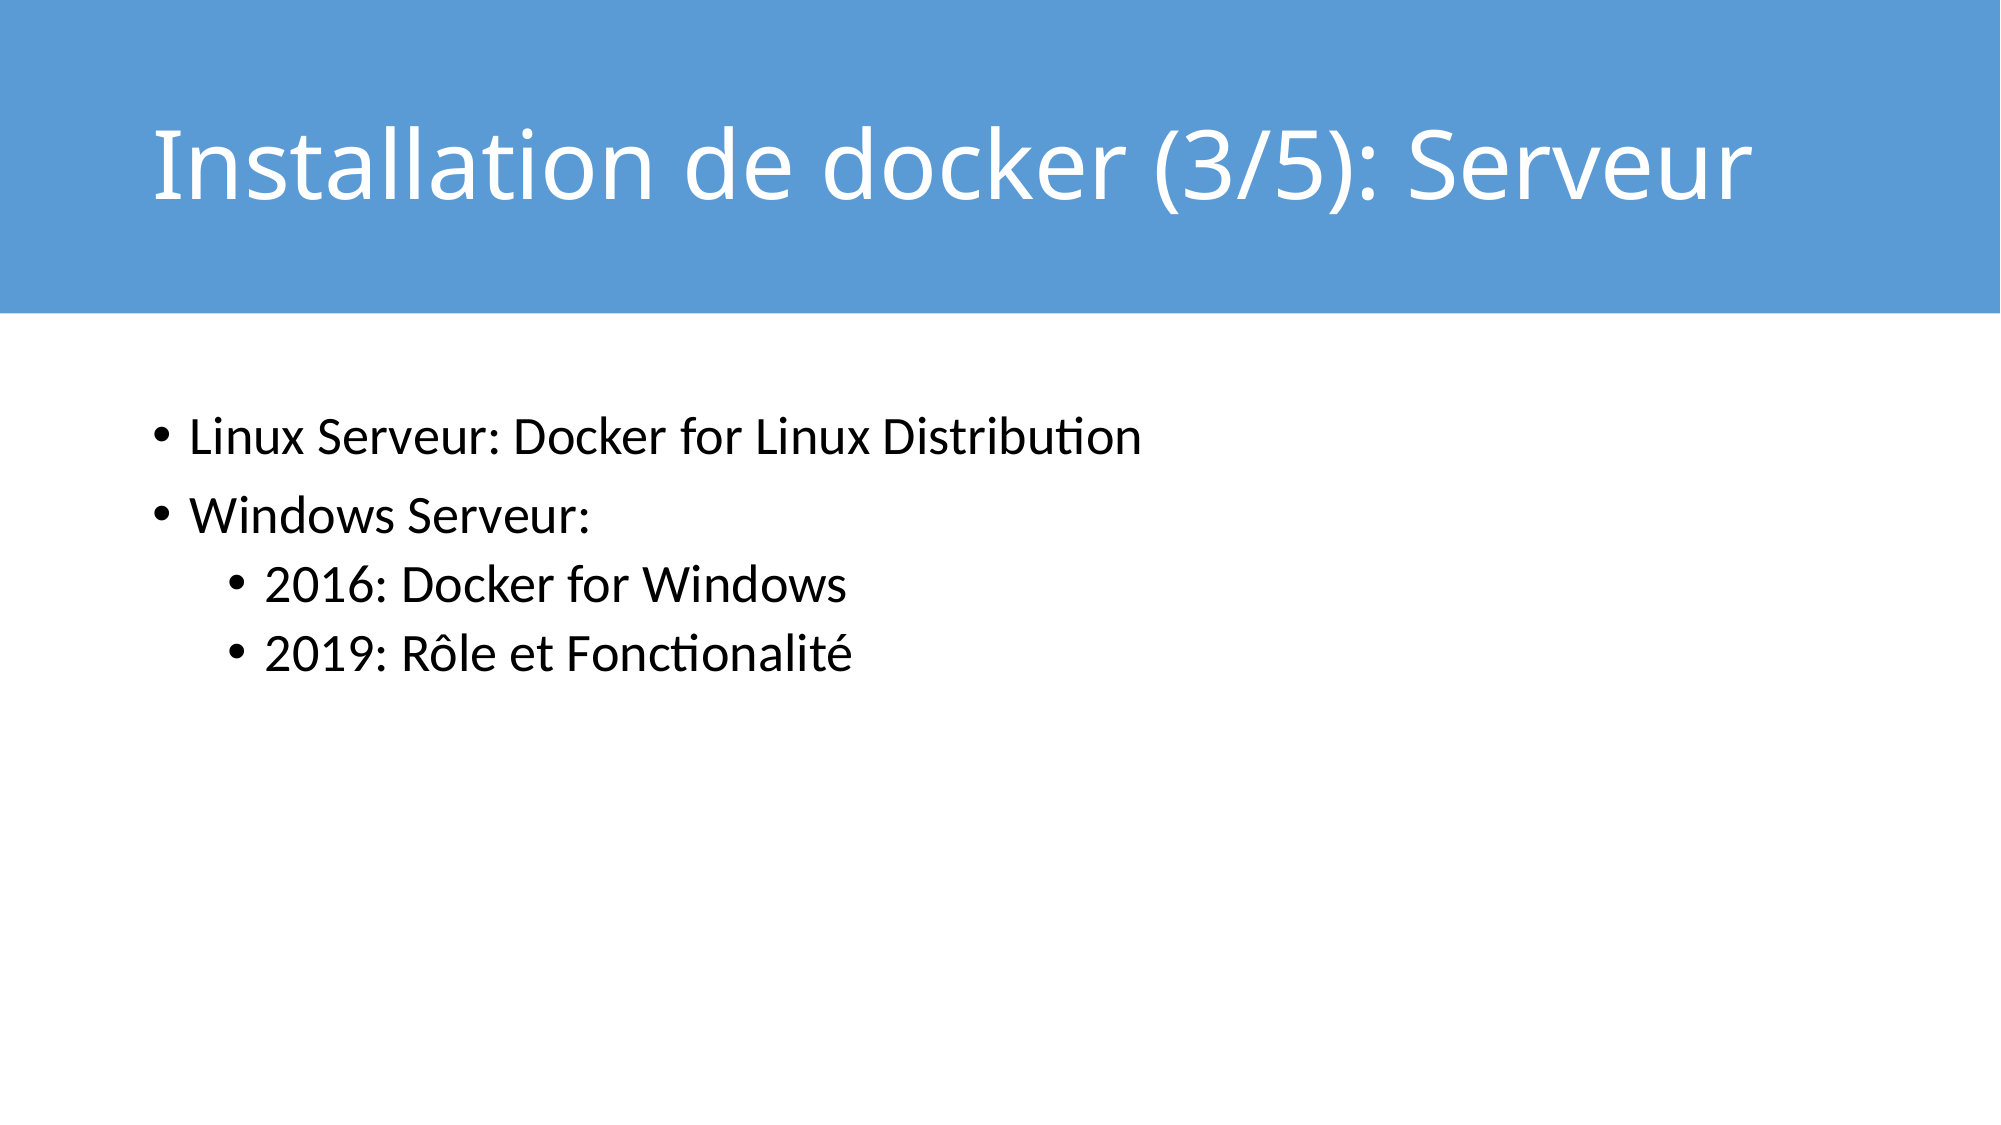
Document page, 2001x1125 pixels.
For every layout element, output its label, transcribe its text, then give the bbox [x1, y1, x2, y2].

list Linux Serveur: Docker for Linux Distribution Windows Serveur: 2016: Docker for Windows 2019: Rôle et Fonctionalité [137, 399, 1863, 1014]
title Installation de docker (3/5): Serveur [137, 59, 1863, 278]
text_box [0, 0, 2000, 314]
